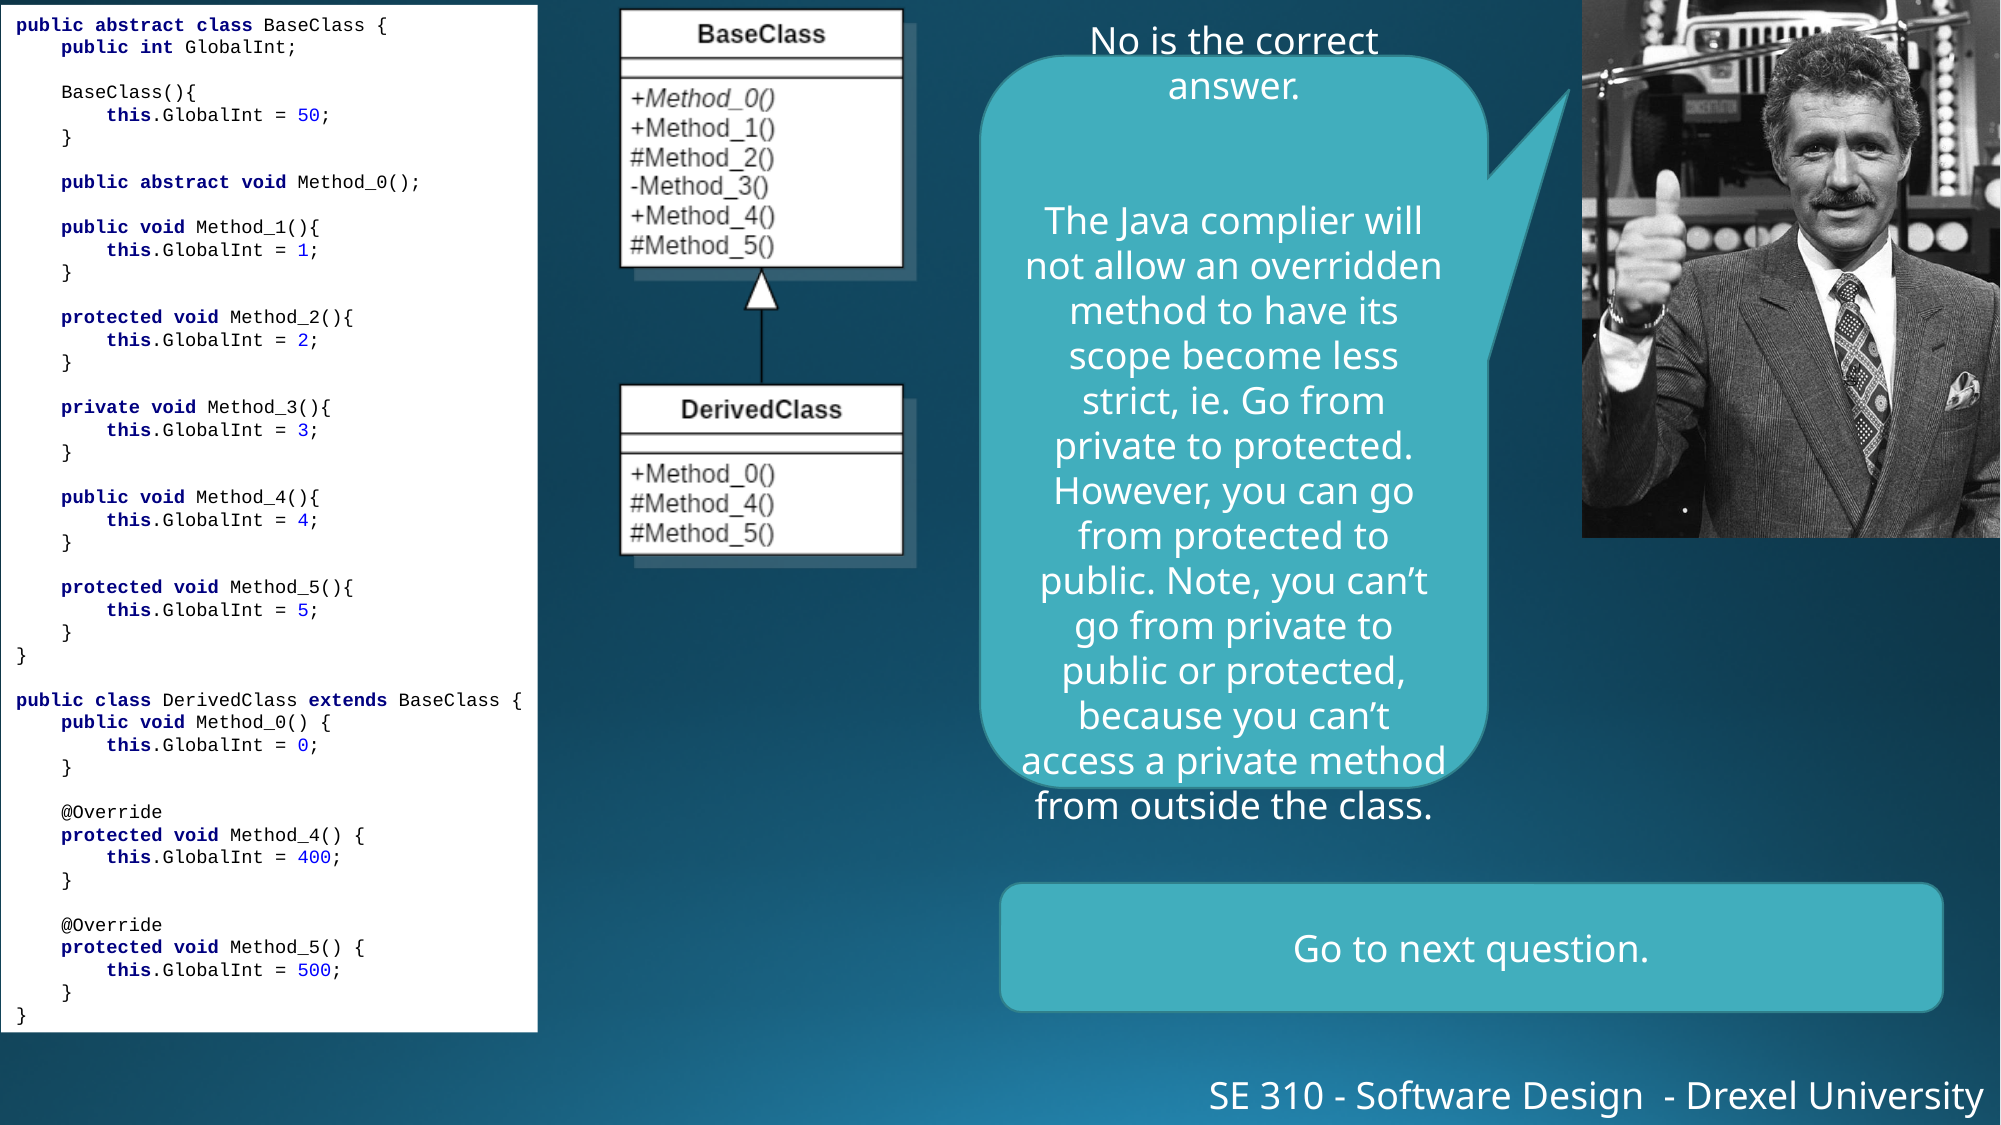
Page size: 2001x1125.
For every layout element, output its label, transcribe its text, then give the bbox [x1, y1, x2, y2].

text_box SE 310 - Software Design - Drexel University [0, 1064, 2000, 1125]
text_box No is the correct answer. The Java complier will not allow an overridden method to have its scope become less strict, ie. Go from private to protected. However, you can go from protected to public. Note, you can’t go from private to public or protected, because you can’t access a private method from outside the class. [978, 54, 1571, 790]
picture [0, 0, 2001, 1125]
text_box public abstract class BaseClass { public int GlobalInt; BaseClass(){ this.GlobalInt = 50; } public abstract void Method_0(); public void Method_1(){ this.GlobalInt = 1; } protected void Method_2(){ this.GlobalInt = 2; } private void Method_3(){ this.GlobalInt = 3; } public void Method_4(){ this.GlobalInt = 4; } protected void Method_5(){ this.GlobalInt = 5; } } public class DerivedClass extends BaseClass { public void Method_0() { this.GlobalInt = 0; } @Override protected void Method_4() { this.GlobalInt = 400; } @Override protected void Method_5() { this.GlobalInt = 500; } } [1, 4, 538, 1033]
text_box Go to next question. [998, 881, 1945, 1014]
